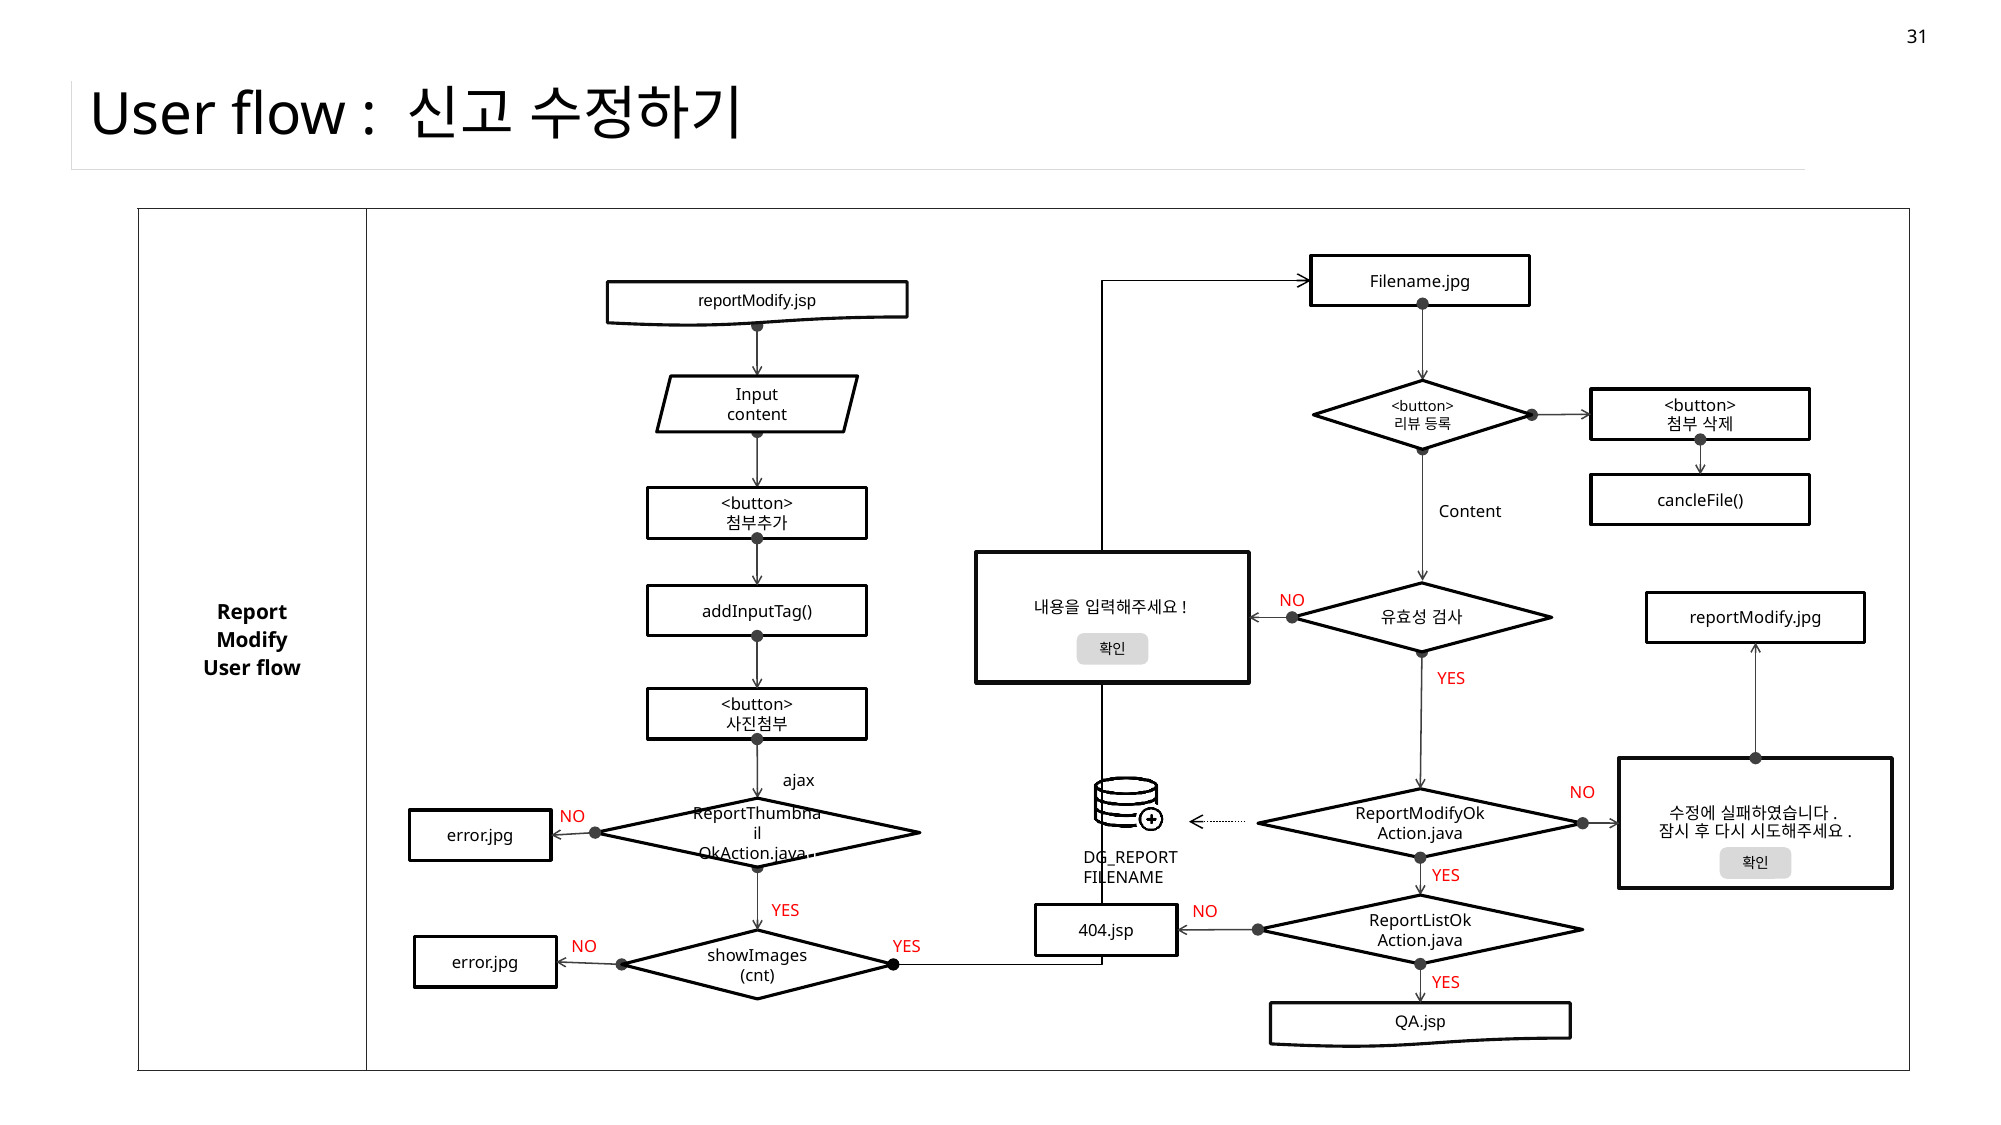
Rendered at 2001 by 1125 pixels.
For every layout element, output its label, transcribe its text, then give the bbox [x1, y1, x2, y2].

text_box addInputTag() [646, 583, 868, 638]
title User flow : 신고 수정하기 [74, 61, 1949, 162]
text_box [550, 832, 596, 836]
text_box cancleFile() [1589, 472, 1812, 527]
text_box error.jpg [412, 935, 558, 989]
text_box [555, 961, 622, 965]
text_box 31 [1892, 17, 2000, 58]
text_box YES [1426, 661, 1481, 696]
text_box YES [878, 928, 887, 960]
text_box <button> 첨부추가 [646, 486, 868, 540]
text_box NO [1554, 774, 1611, 810]
text_box <button> 첨부 삭제 [1589, 387, 1812, 442]
text_box Content [1427, 493, 1517, 528]
text_box NO [556, 928, 613, 961]
text_box Filename.jpg [1309, 253, 1532, 308]
table_header [367, 209, 1909, 1070]
text_box reportModify.jpg [1644, 590, 1867, 645]
text_box ajax [768, 762, 830, 798]
text_box Input content [654, 373, 860, 435]
text_box YES [1421, 964, 1475, 999]
text_box ReportThumbnail OkAction.java() [601, 796, 887, 870]
table_header Report Modify User flow [139, 209, 366, 1070]
text_box showImages (cnt) [622, 928, 888, 1001]
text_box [893, 280, 1312, 965]
text_box error.jpg [407, 808, 553, 862]
text_box YES [761, 892, 815, 928]
picture [1089, 774, 1166, 835]
text_box 유효성 검사 [1315, 581, 1554, 654]
text_box ReportModifyOkAction.java [1315, 787, 1577, 859]
text_box YES [1421, 857, 1475, 893]
text_box NO [544, 798, 601, 833]
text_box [1619, 757, 1893, 889]
text_box NO [1315, 581, 1321, 617]
text_box ReportListOk Action.java [1315, 893, 1585, 965]
text_box <button> 리뷰 등록 [1315, 379, 1533, 452]
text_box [976, 551, 1249, 683]
text_box QA.jsp [1268, 1000, 1573, 1049]
text_box reportModify.jsp [605, 279, 892, 328]
text_box <button> 사진첨부 [646, 687, 868, 741]
